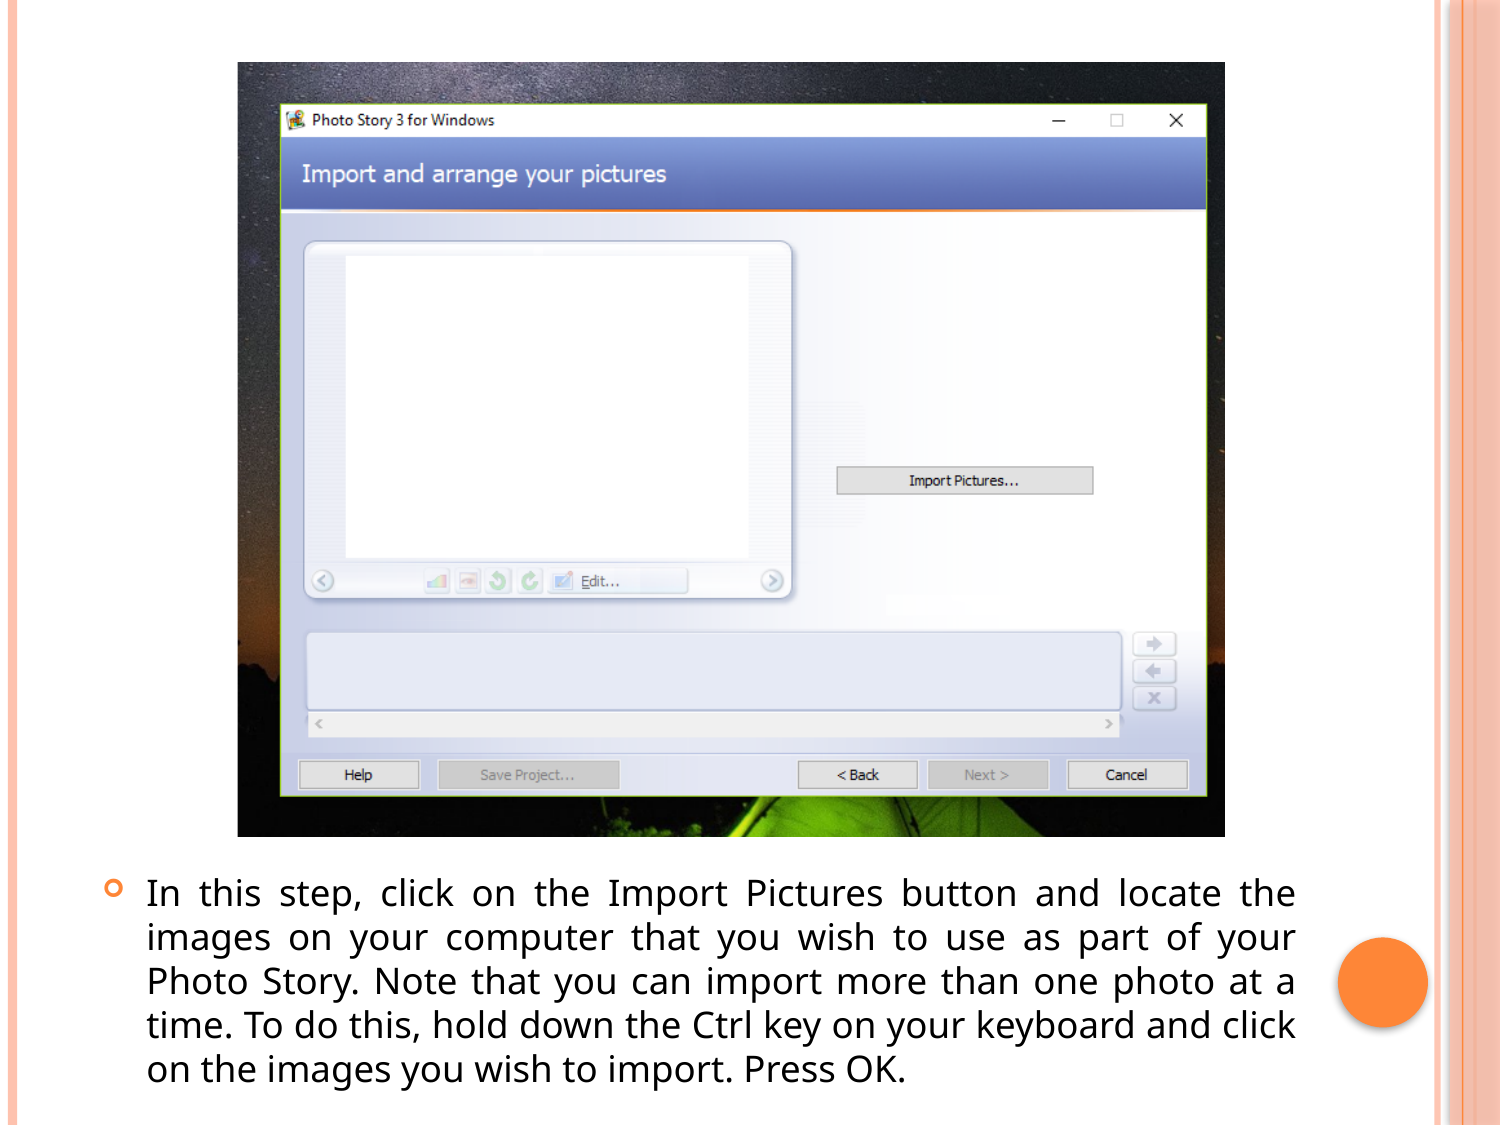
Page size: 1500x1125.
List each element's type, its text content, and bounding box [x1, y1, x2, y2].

list In this step, click on the Import Pictures button and locate the images on your computer that you wish to use as part of your Photo Story. Note that you can import more than one photo at a time. To do this, hold down the Ctrl key on your keyboard and click on the images you wish to import. Press OK. [87, 862, 1313, 1100]
picture [236, 61, 1226, 838]
